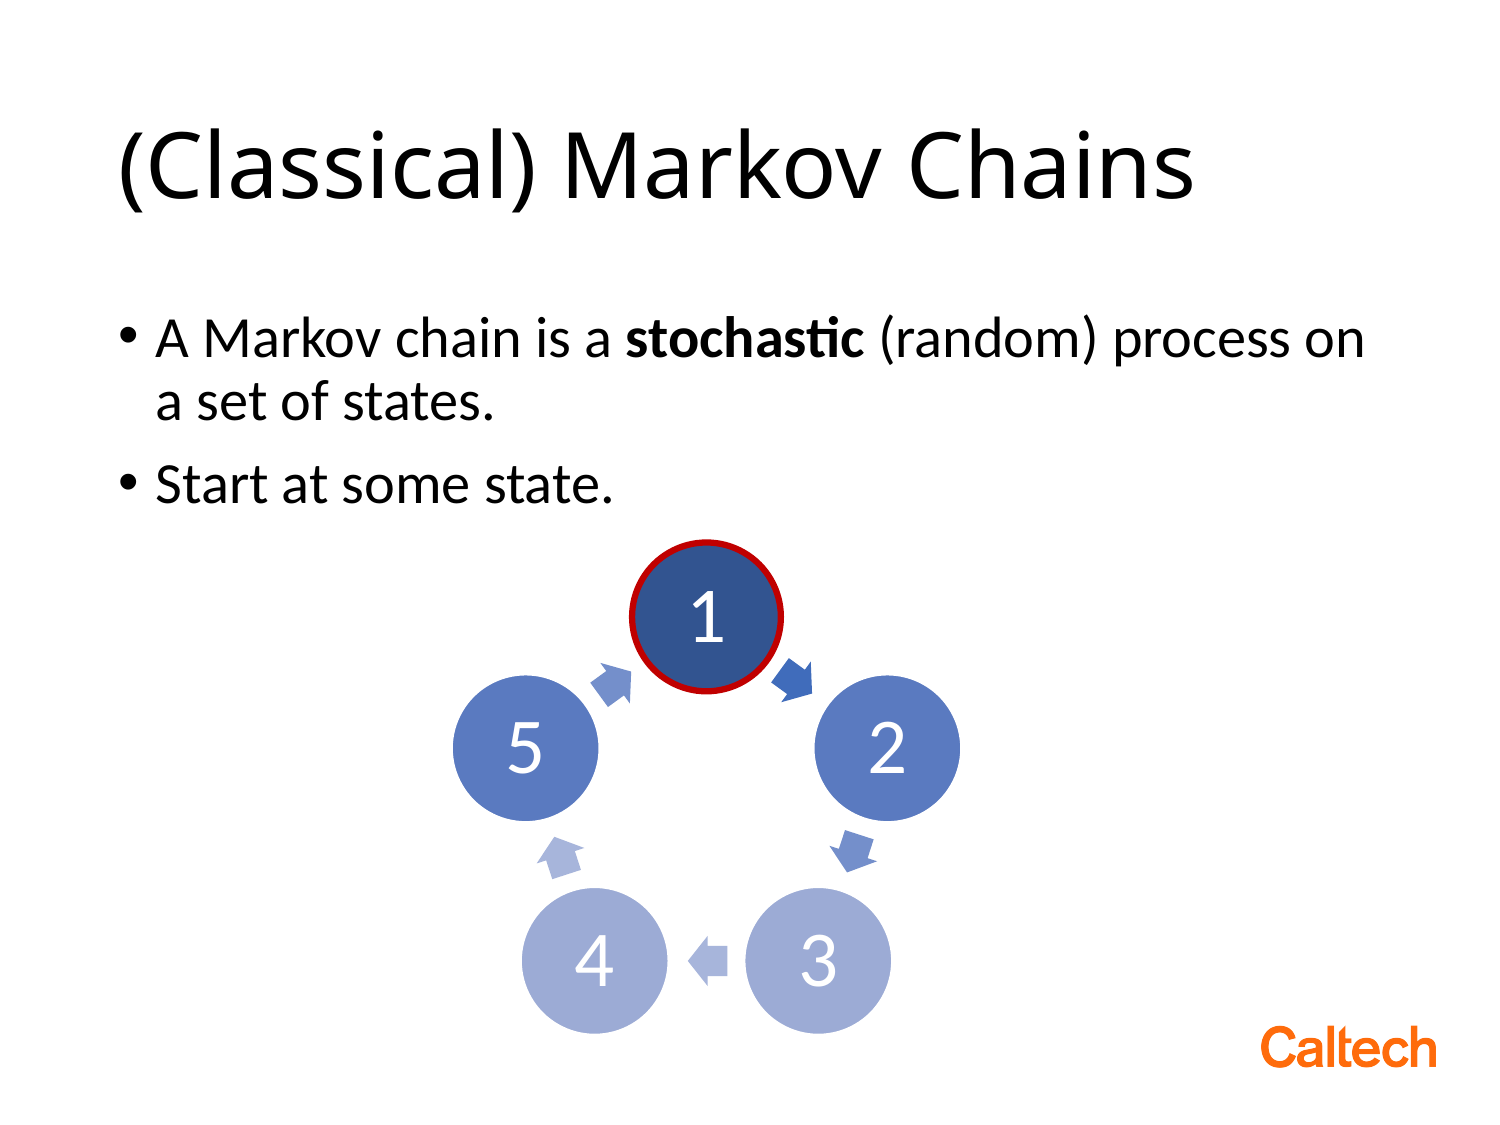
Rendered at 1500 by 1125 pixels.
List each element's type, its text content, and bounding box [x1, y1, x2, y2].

list A Markov chain is a stochastic (random) process on a set of states. Start at some state. [103, 299, 1397, 1014]
title (Classical) Markov Chains [103, 59, 1397, 278]
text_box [225, 542, 1188, 1036]
picture [1261, 1025, 1436, 1068]
